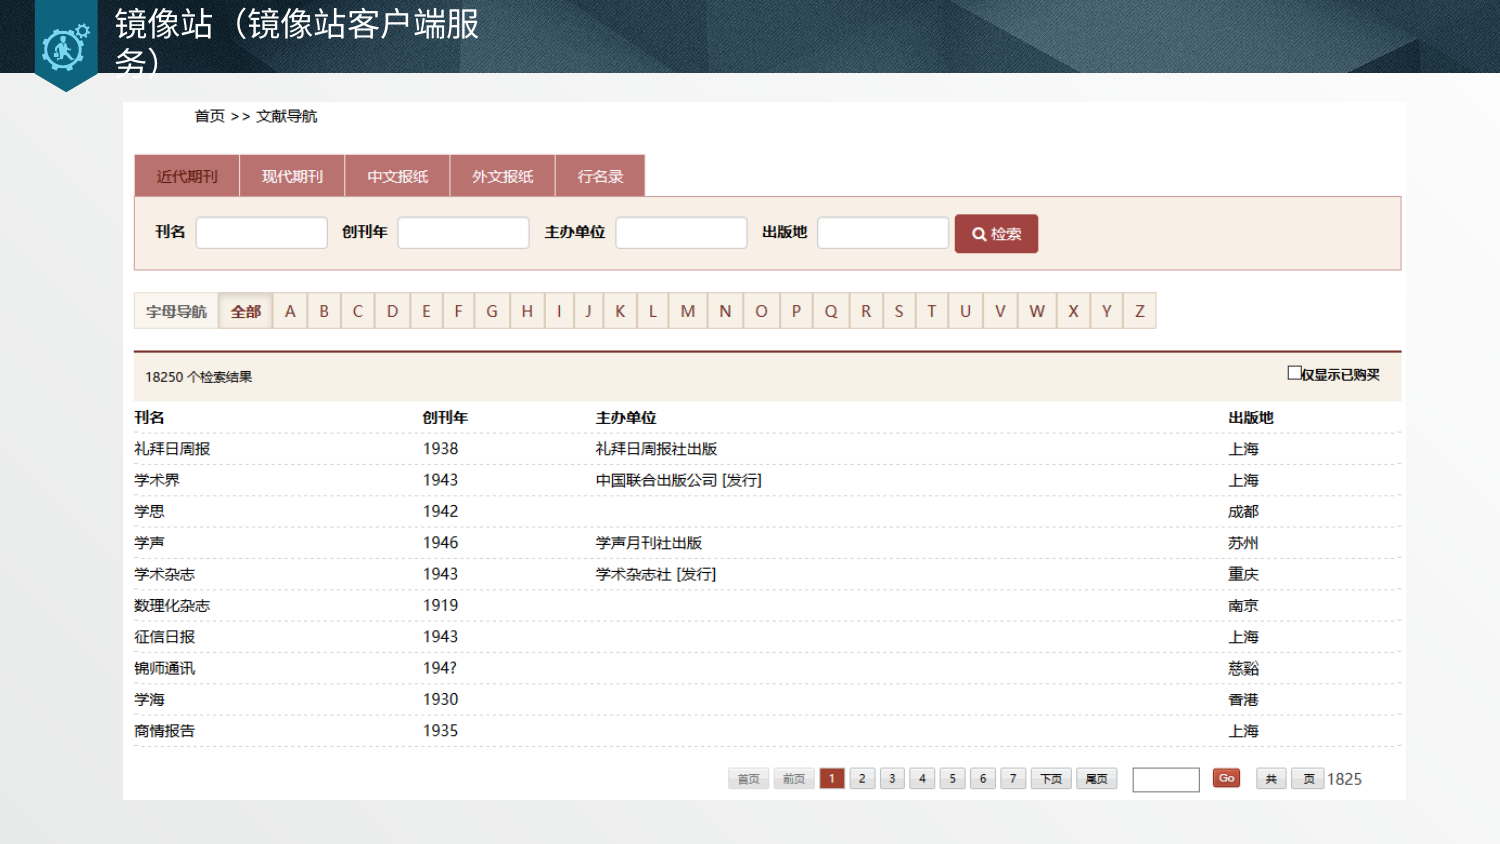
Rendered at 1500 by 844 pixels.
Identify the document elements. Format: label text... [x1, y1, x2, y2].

picture [98, 0, 1500, 73]
title 镜像站（镜像站客户端服务） [99, 20, 550, 66]
picture [0, 0, 34, 73]
text_box [41, 23, 91, 72]
picture [123, 102, 1406, 801]
